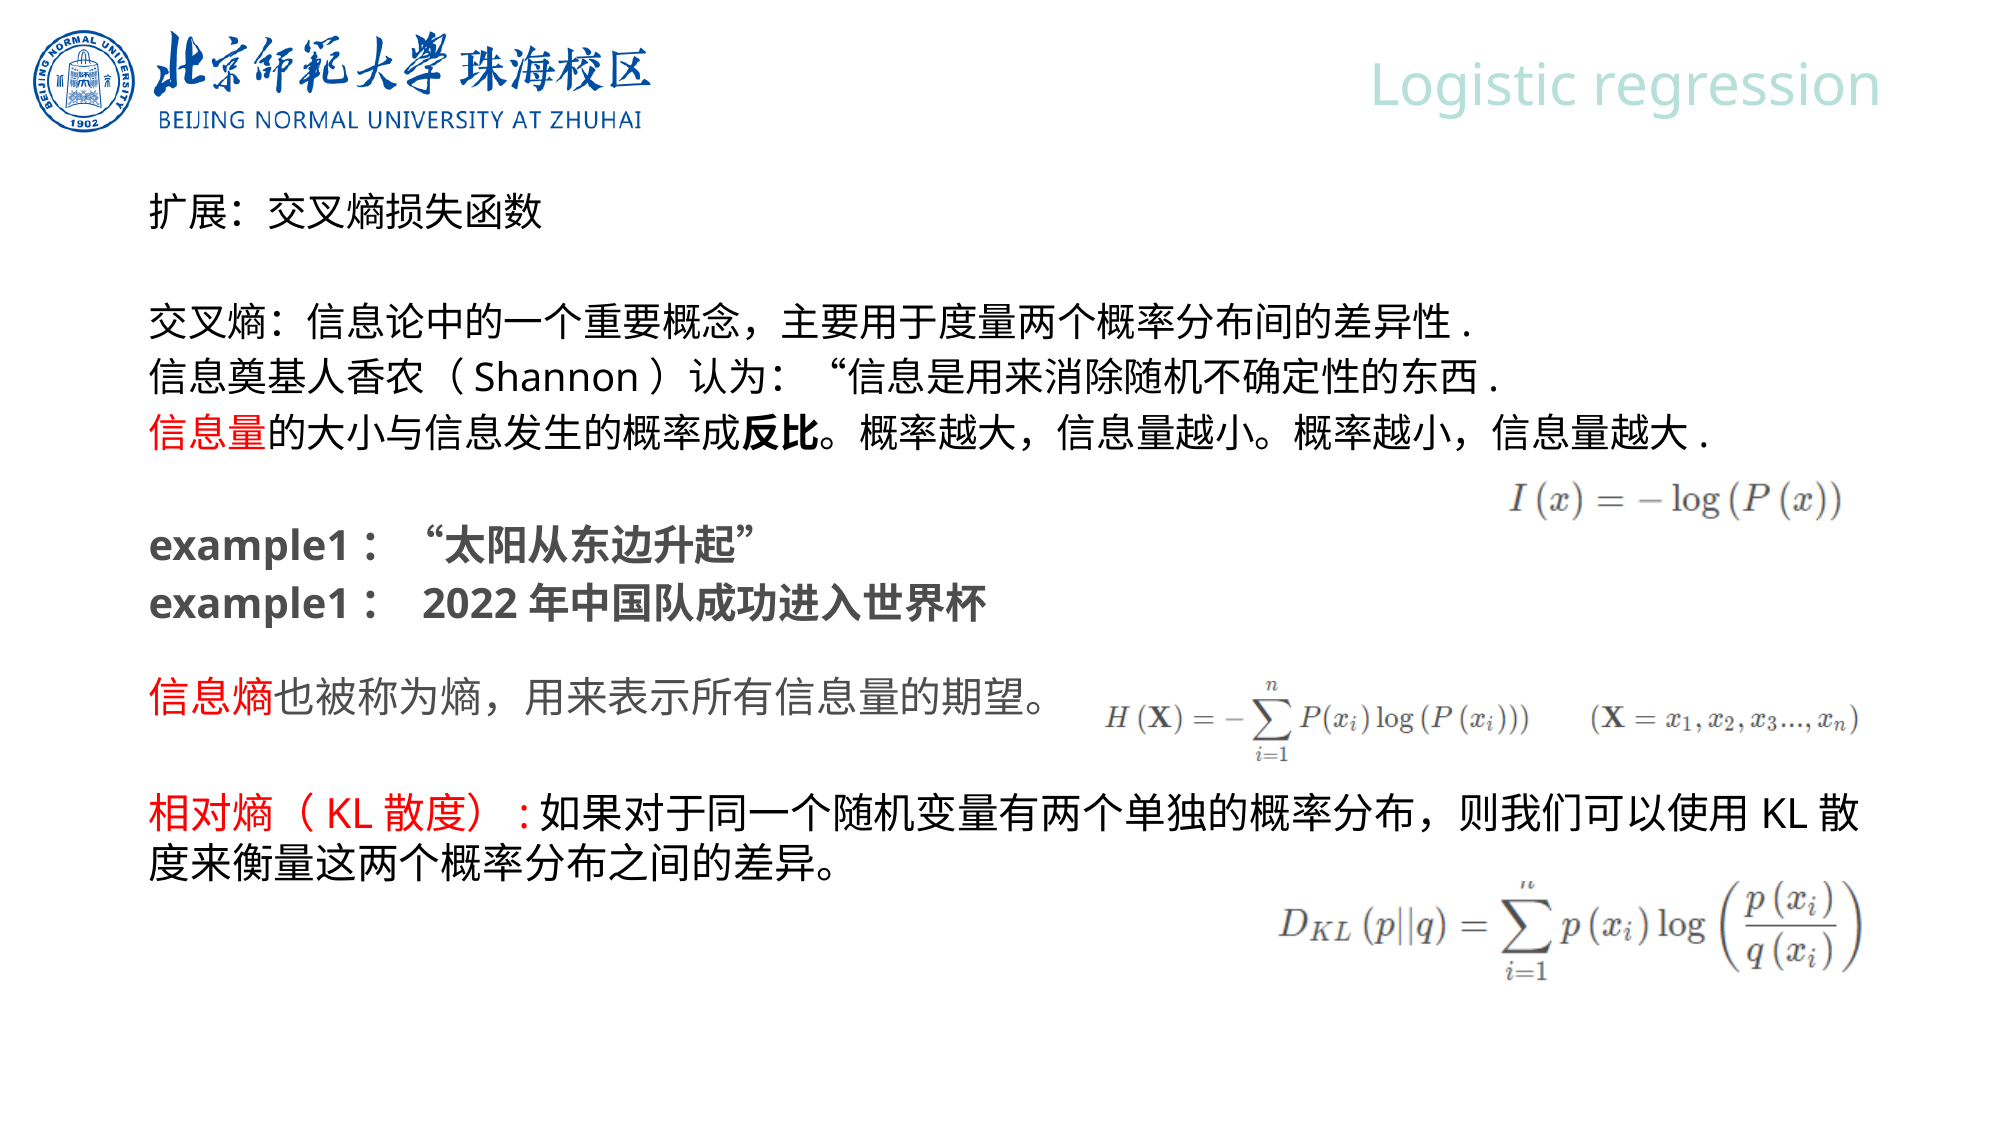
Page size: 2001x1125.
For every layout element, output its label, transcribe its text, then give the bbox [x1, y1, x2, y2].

picture [1485, 470, 1867, 530]
text_box 扩展：交叉熵损失函数 交叉熵：信息论中的一个重要概念，主要用于度量两个概率分布间的差异性. 信息奠基人香农（Shannon）认为：“信息是用来消除随机不确定性的东西. 信息量的大小与信息发生的概率成反比。概率越大，信息量越小。概率越小，信息量越大. example1：“太阳从东边升起” example1： 2022年中国队成功进入世界杯 信息熵也被称为熵，用来表示所有信息量的期望。 相对熵（KL散度）:如果对于同一个随机变量有两个单独的概率分布，则我们可以使用KL散度来衡量这两个概率分布之间的差异。 [133, 179, 1903, 1023]
text_box Logistic regression [1354, 39, 1898, 125]
picture [33, 30, 652, 136]
picture [1094, 681, 1867, 766]
picture [1265, 881, 1879, 985]
